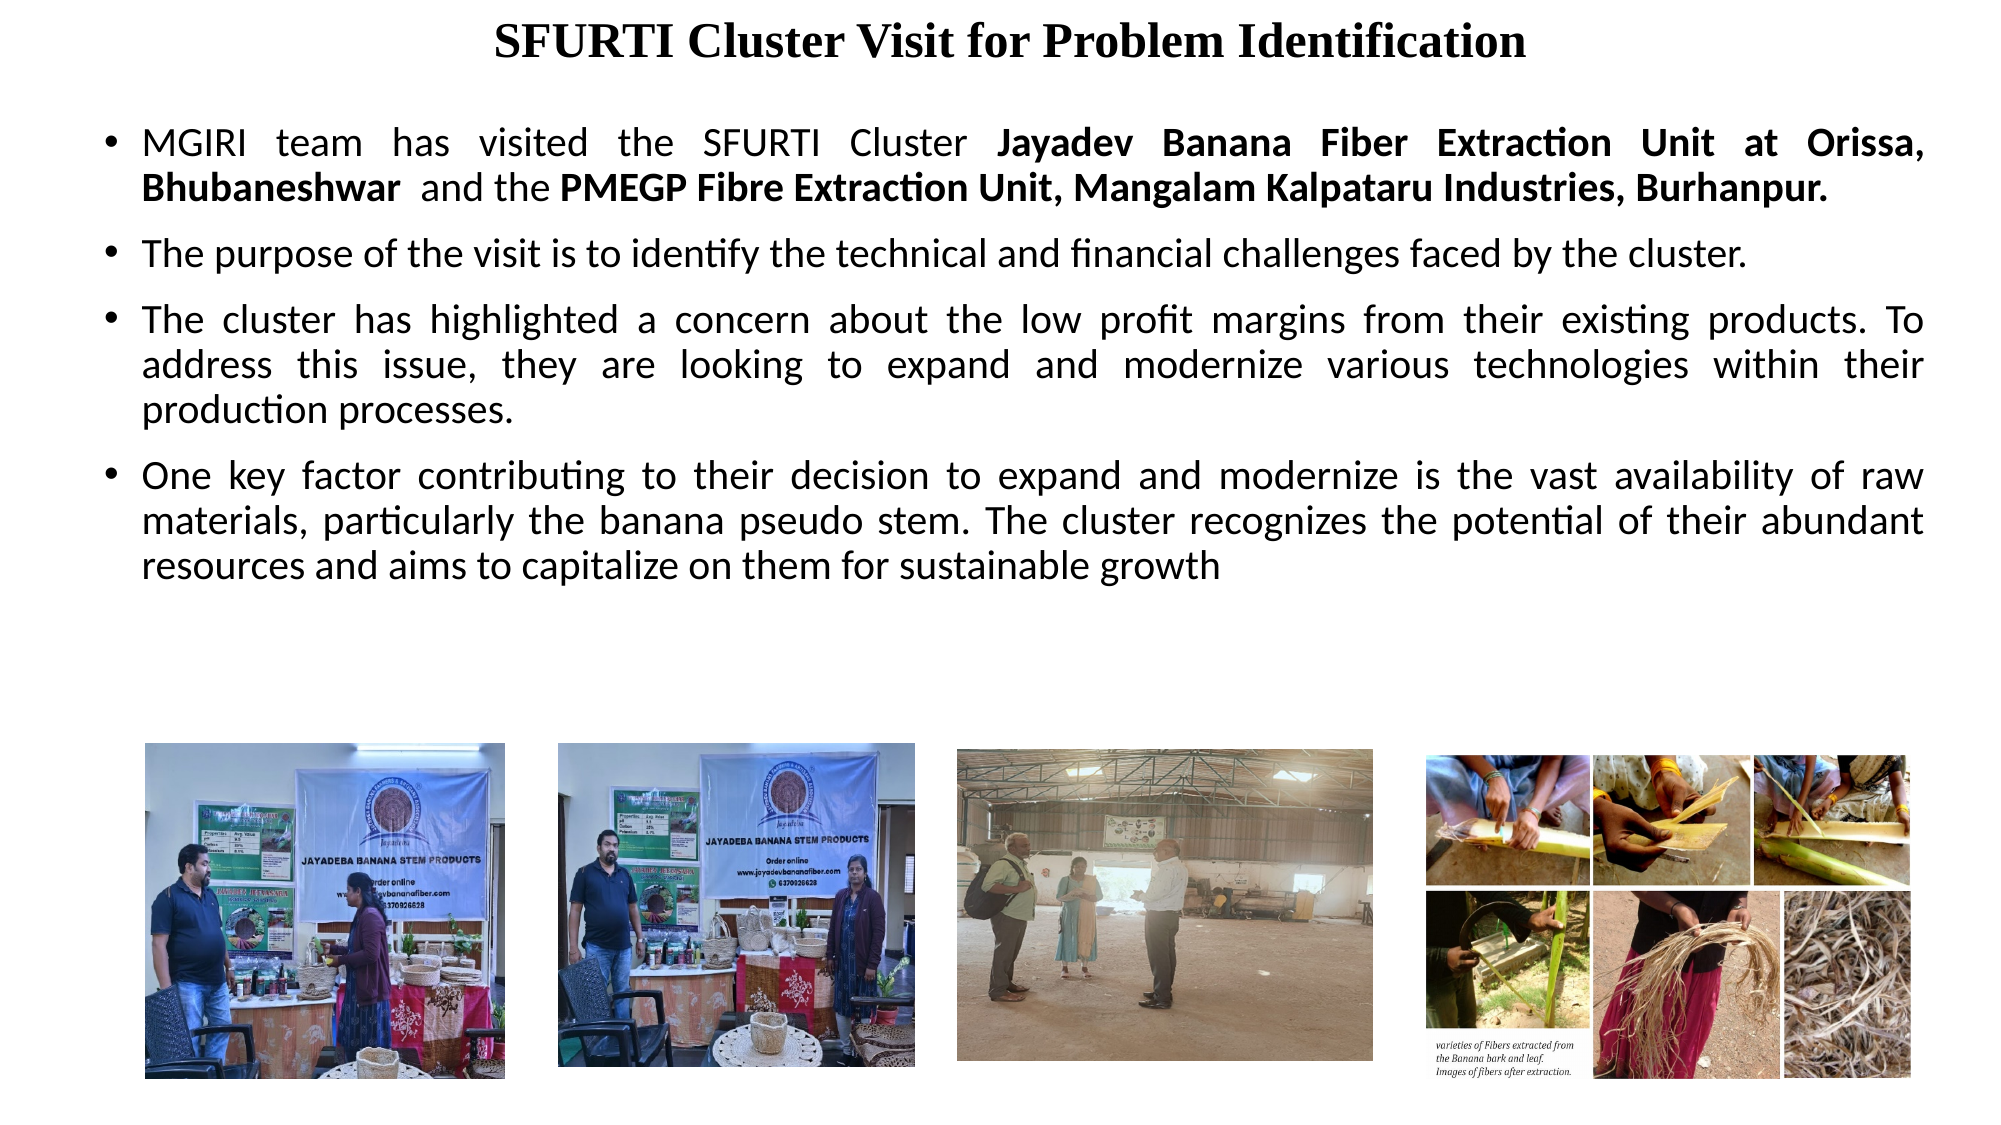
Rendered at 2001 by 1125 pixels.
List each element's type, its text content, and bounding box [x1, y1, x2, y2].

text_box SFURTI Cluster Visit for Problem Identification [478, 0, 1543, 75]
picture [1426, 755, 1911, 1079]
picture [145, 743, 505, 1079]
picture [558, 743, 915, 1067]
picture [957, 749, 1373, 1062]
list MGIRI team has visited the SFURTI Cluster Jayadev Banana Fiber Extraction Unit at Orissa, Bhubaneshwar and the PMEGP Fibre Extraction Unit, Mangalam Kalpataru Industries, Burhanpur. The purpose of the visit is to identify the technical and financial challenges faced by the cluster. The cluster has highlighted a concern about the low profit margins from their existing products. To address this issue, they are looking to expand and modernize various technologies within their production processes. One key factor contributing to their decision to expand and modernize is the vast availability of raw materials, particularly the banana pseudo stem. The cluster recognizes the potential of their abundant resources and aims to capitalize on them for sustainable growth [89, 113, 1941, 1113]
